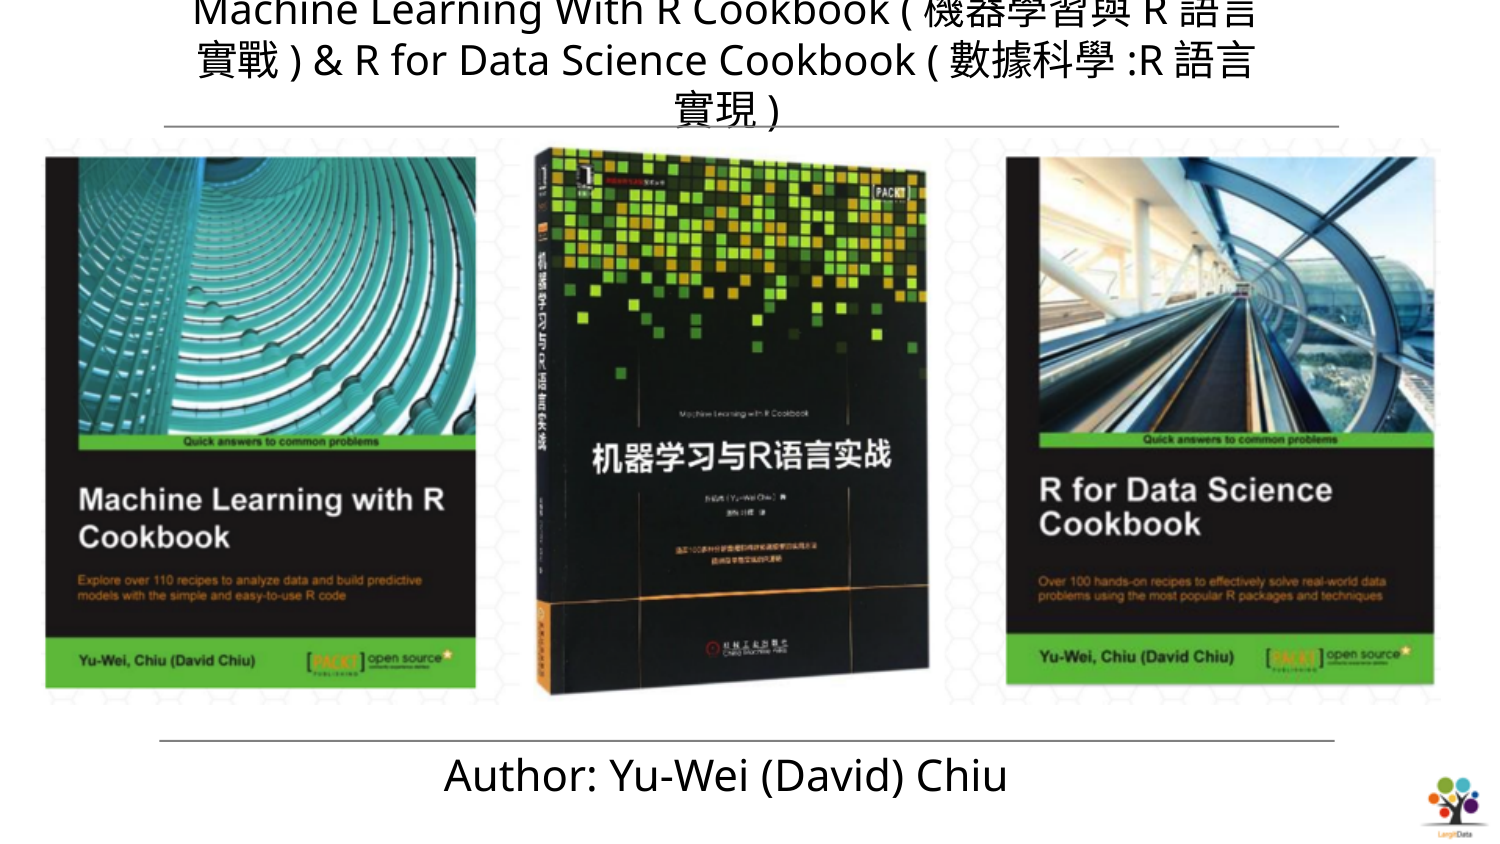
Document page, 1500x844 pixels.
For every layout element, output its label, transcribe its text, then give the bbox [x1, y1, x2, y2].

text_box Author: Yu-Wei (David) Chiu [429, 741, 1025, 808]
text_box Machine Learning With R Cookbook (機器學習與R語言實戰) & R for Data Science Cookbook (數據科學:R語言實現) [188, 19, 1266, 97]
picture [1418, 775, 1493, 841]
picture [41, 138, 1442, 706]
